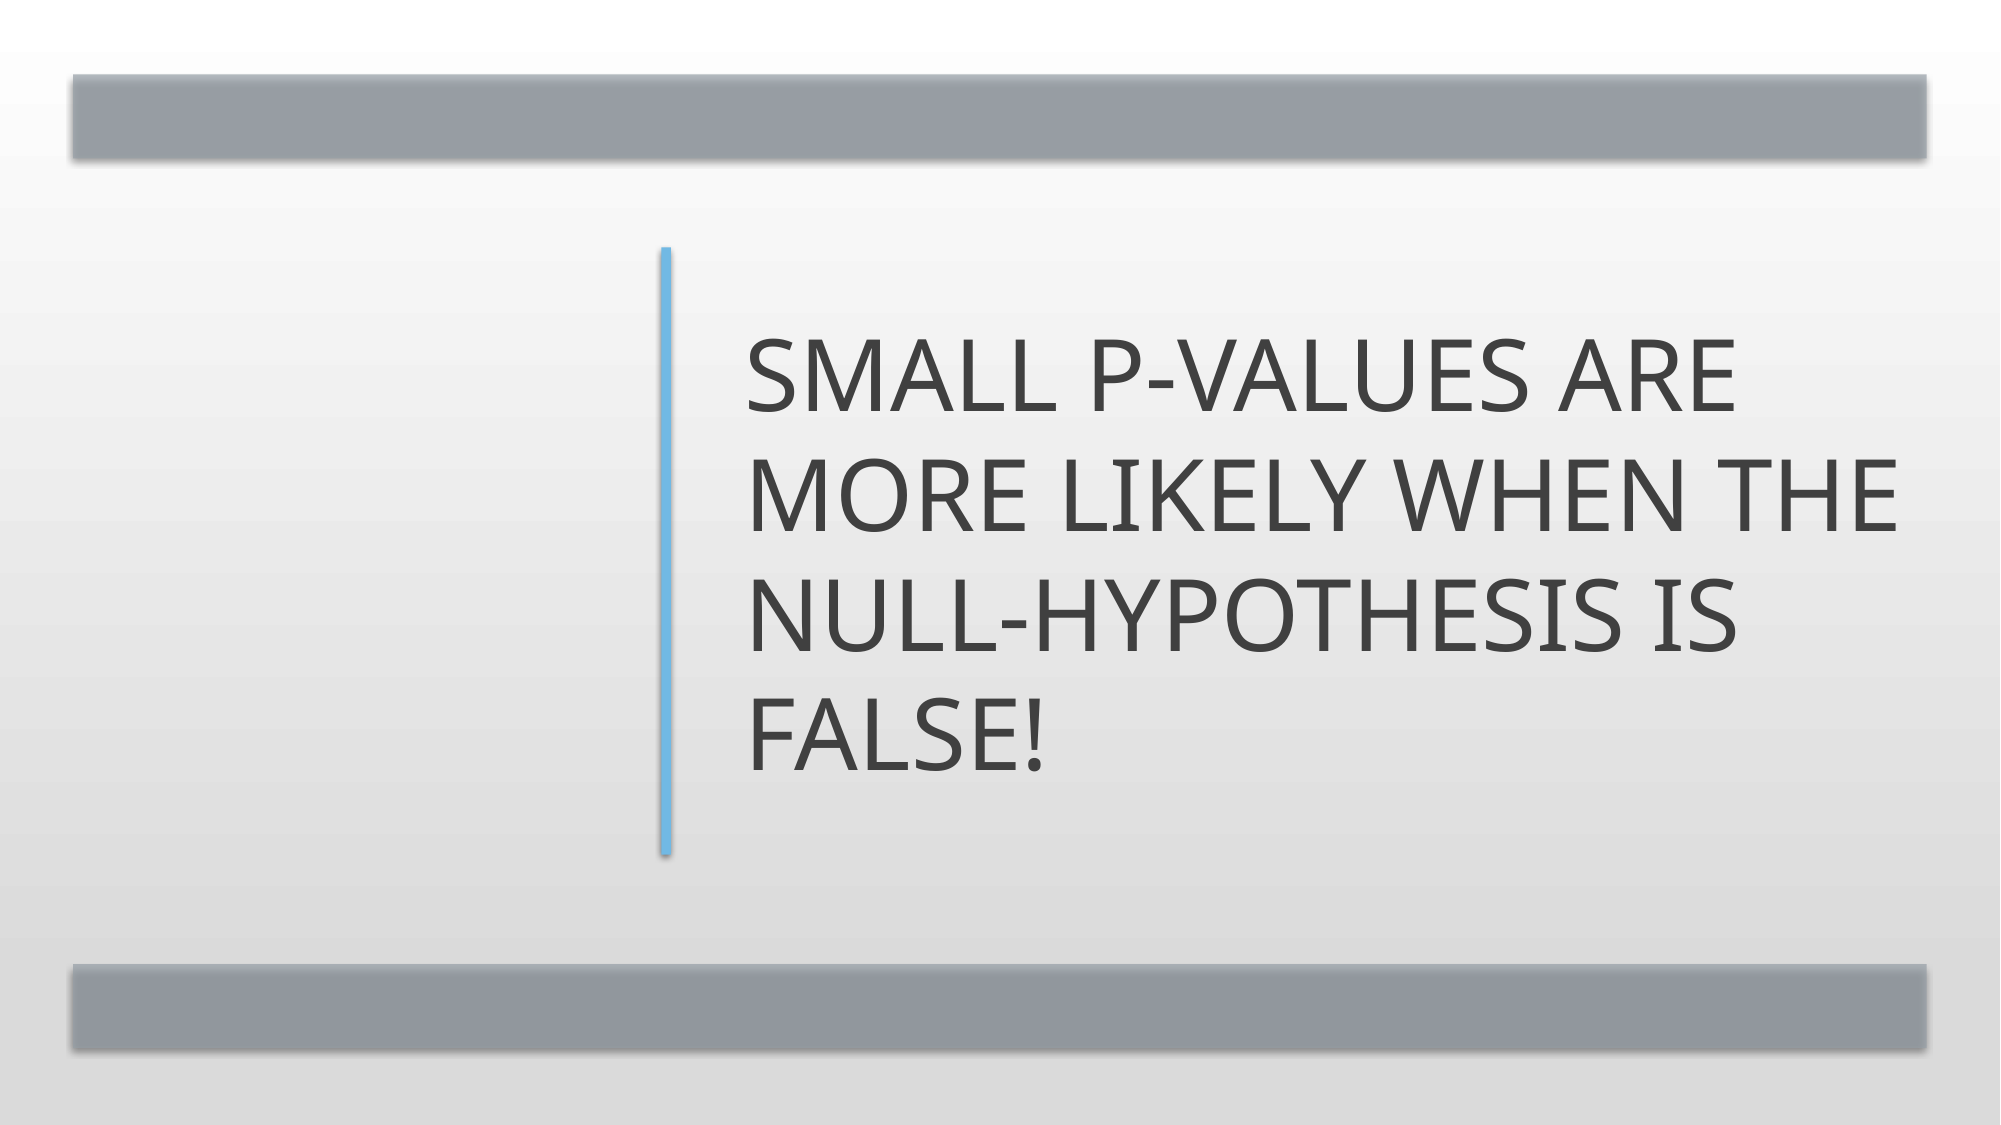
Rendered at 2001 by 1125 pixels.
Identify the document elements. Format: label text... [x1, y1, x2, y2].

text_box [72, 73, 1928, 159]
text_box [660, 246, 672, 856]
title Small p-values are more likely when the null-hypothesis is false! [729, 247, 1927, 855]
text_box [0, 0, 2000, 1125]
text_box [72, 963, 1928, 1049]
